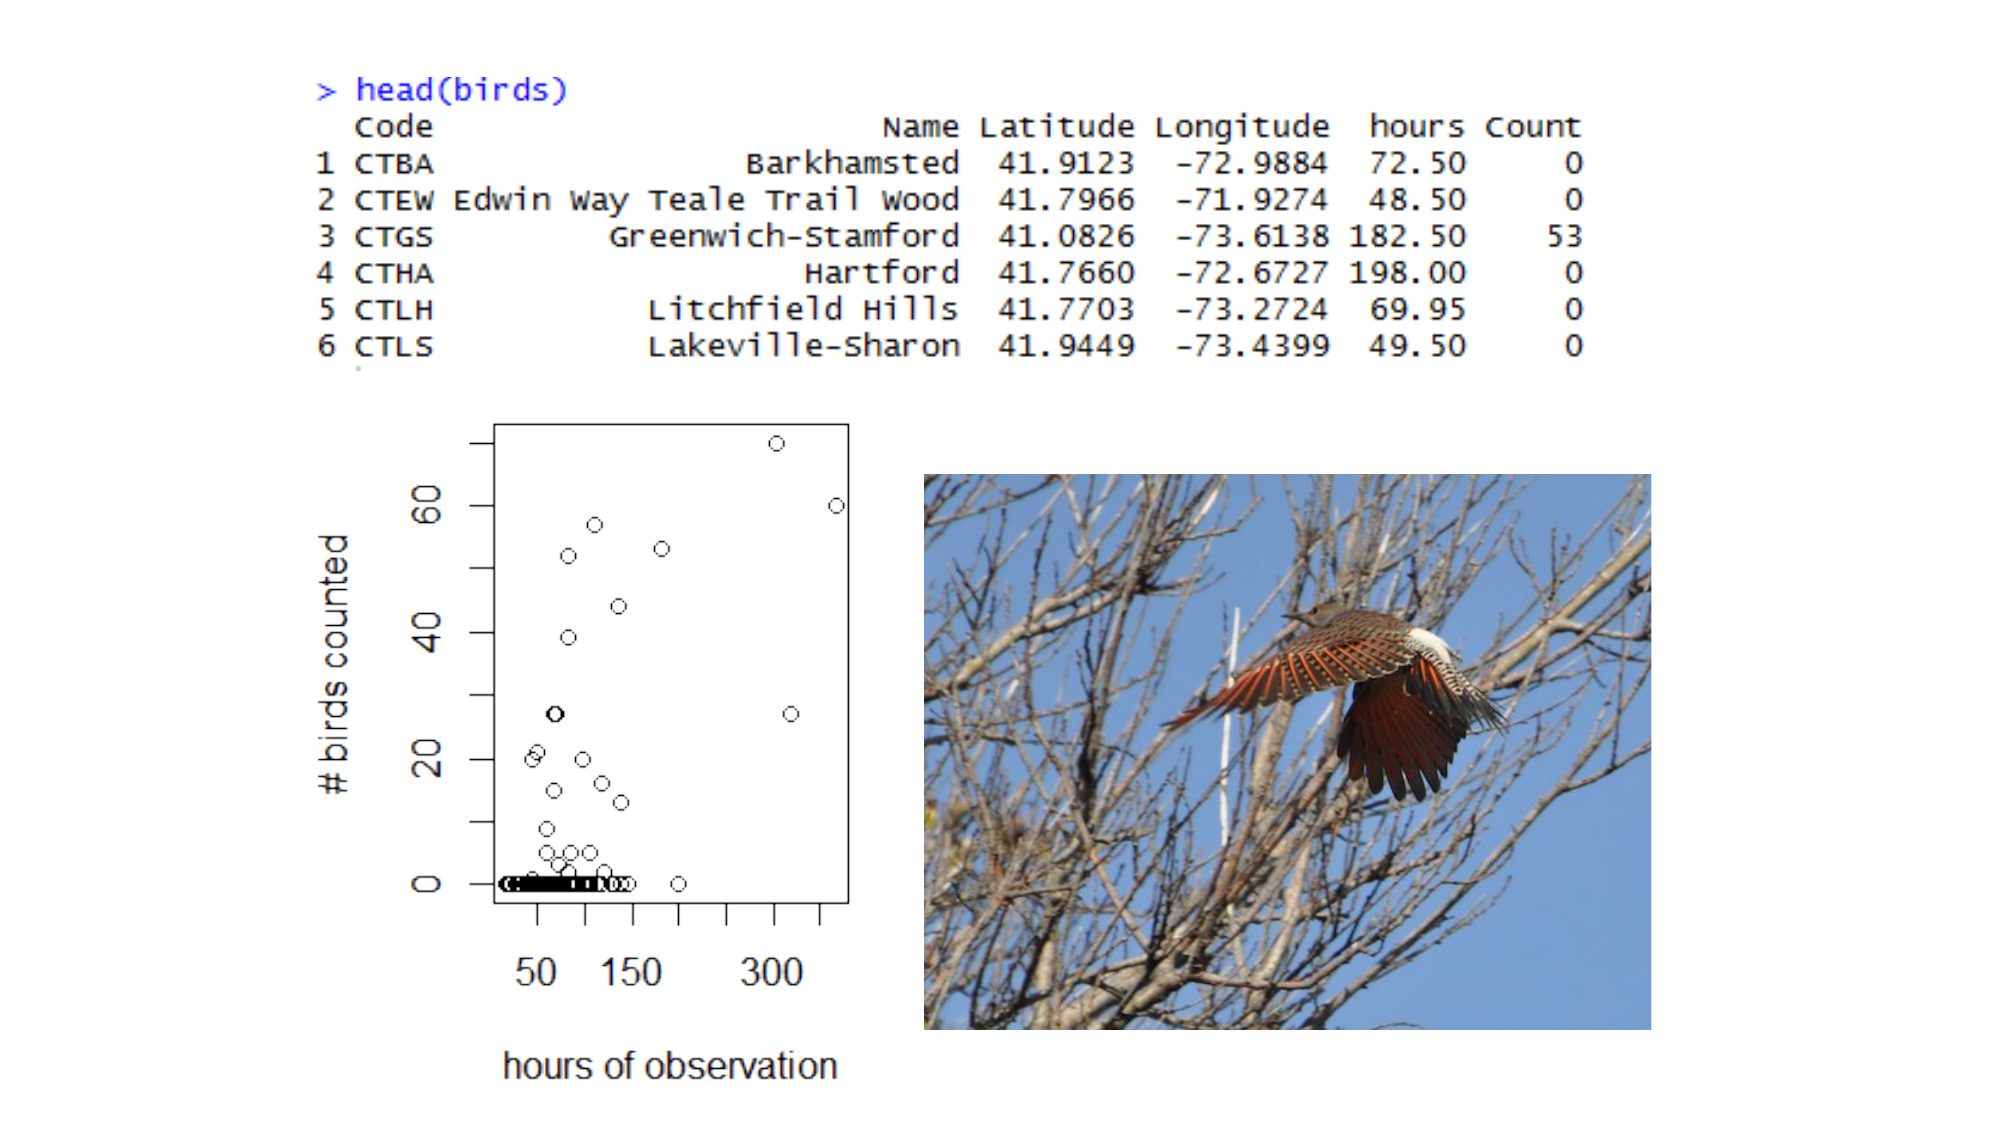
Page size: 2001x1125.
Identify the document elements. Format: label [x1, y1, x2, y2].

picture [287, 76, 1695, 1125]
picture [923, 474, 1652, 1031]
